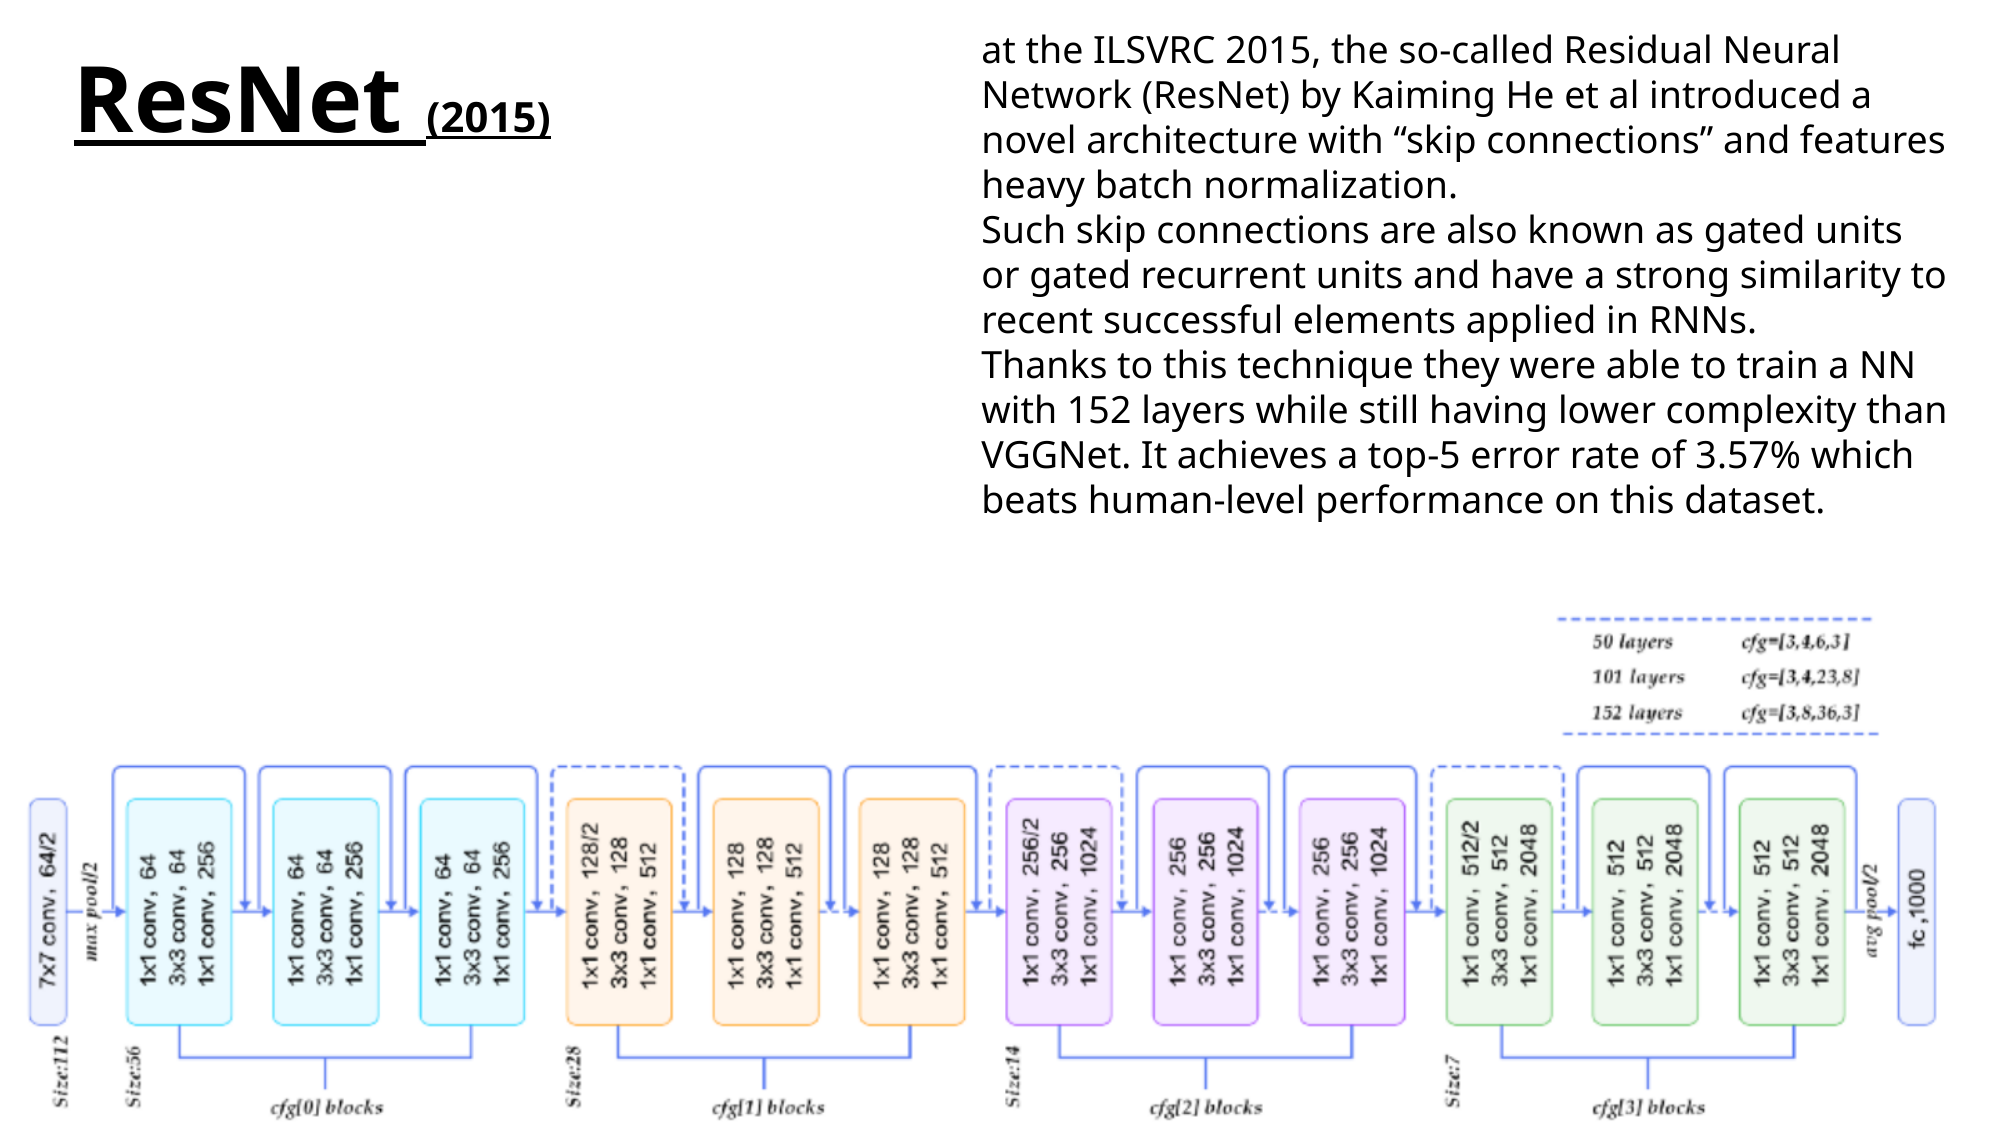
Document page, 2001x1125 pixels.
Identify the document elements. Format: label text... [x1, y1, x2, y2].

picture [0, 572, 1968, 1125]
text_box at the ILSVRC 2015, the so-called Residual Neural Network (ResNet) by Kaiming He et al introduced a novel architecture with “skip connections” and features heavy batch normalization. Such skip connections are also known as gated units or gated recurrent units and have a strong similarity to recent successful elements applied in RNNs. Thanks to this technique they were able to train a NN with 152 layers while still having lower complexity than VGGNet. It achieves a top-5 error rate of 3.57% which beats human-level performance on this dataset. [966, 18, 1967, 529]
title ResNet (2015) [58, 18, 966, 188]
